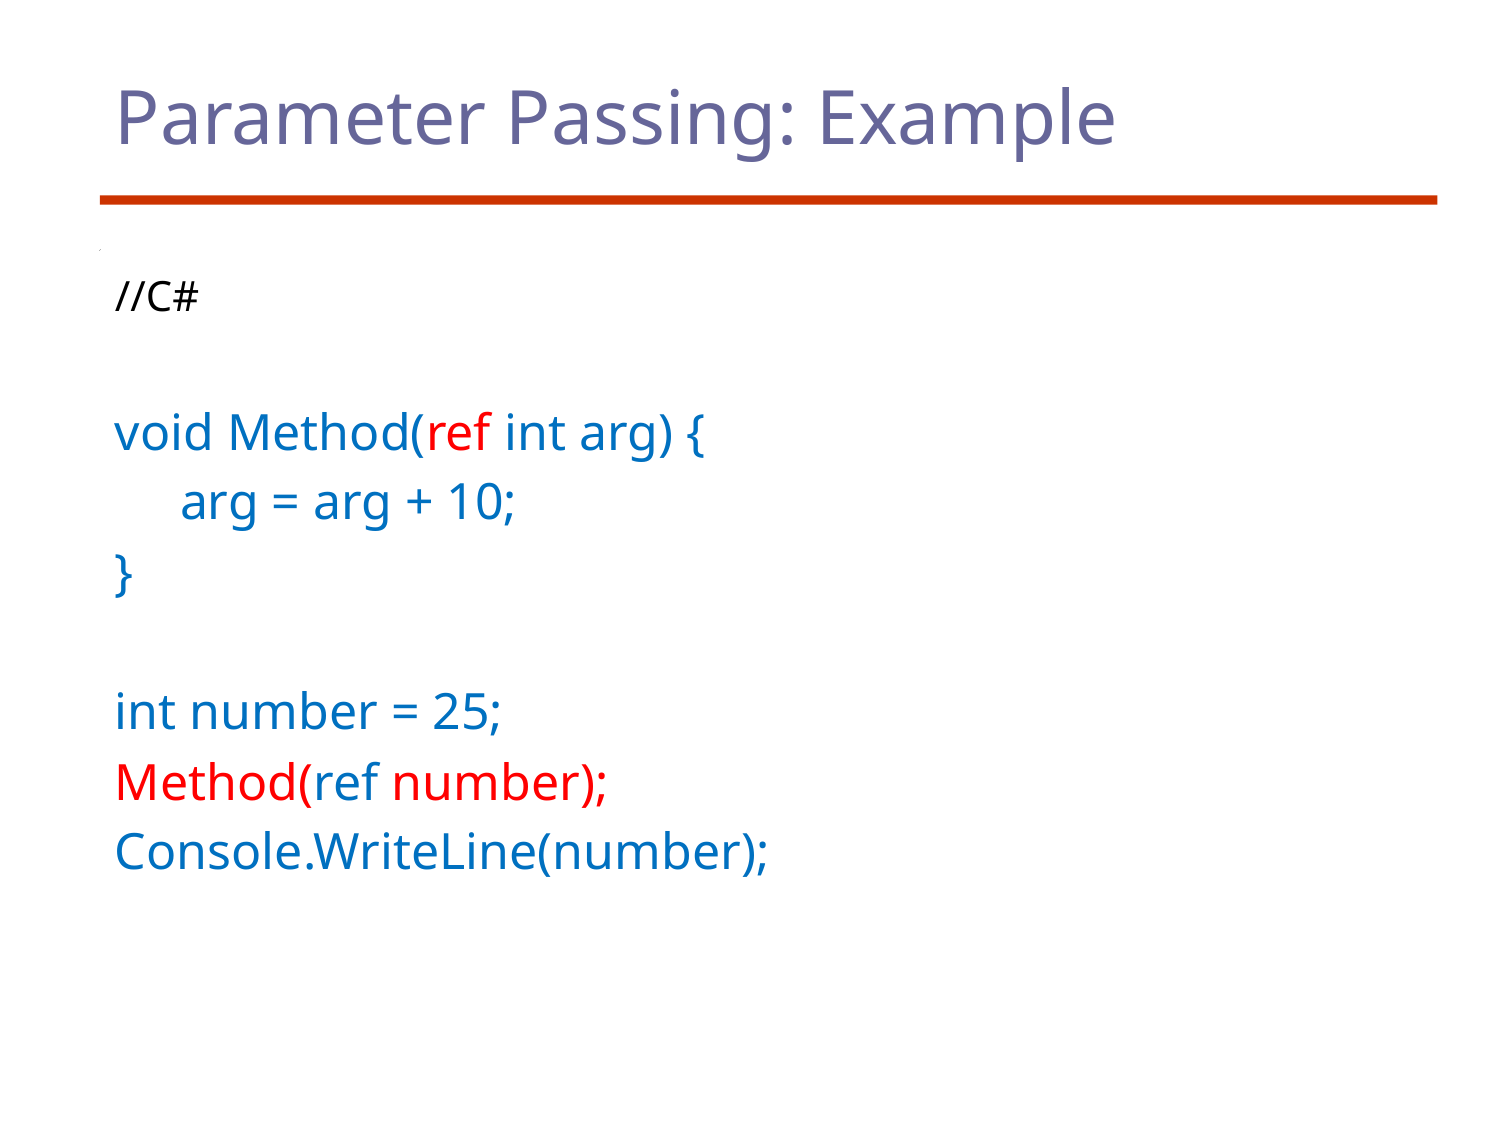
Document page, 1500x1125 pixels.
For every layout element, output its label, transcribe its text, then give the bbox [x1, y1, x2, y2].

list //C# void Method(ref int arg) { arg = arg + 10; } int number = 25; Method(ref number); Console.WriteLine(number); [99, 262, 1175, 1013]
title Parameter Passing: Example [99, 62, 1438, 250]
